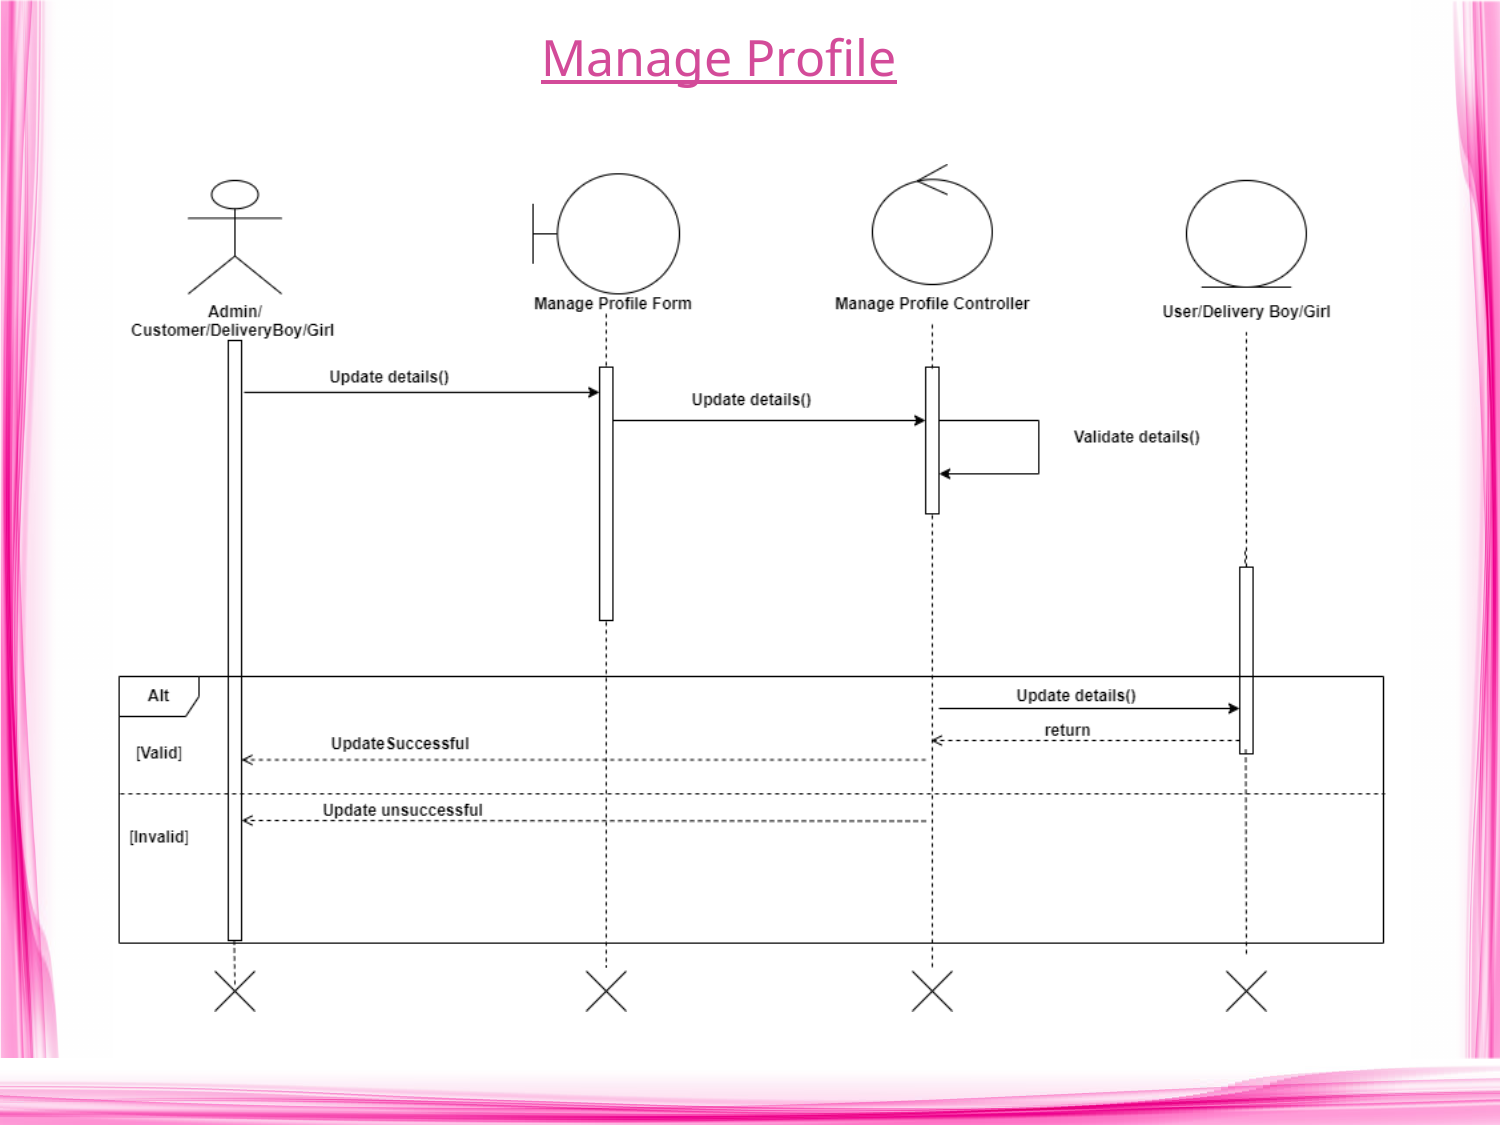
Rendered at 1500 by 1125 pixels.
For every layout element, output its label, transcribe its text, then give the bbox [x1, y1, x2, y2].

picture [0, 2, 1500, 1125]
text_box Manage Profile [526, 19, 913, 94]
